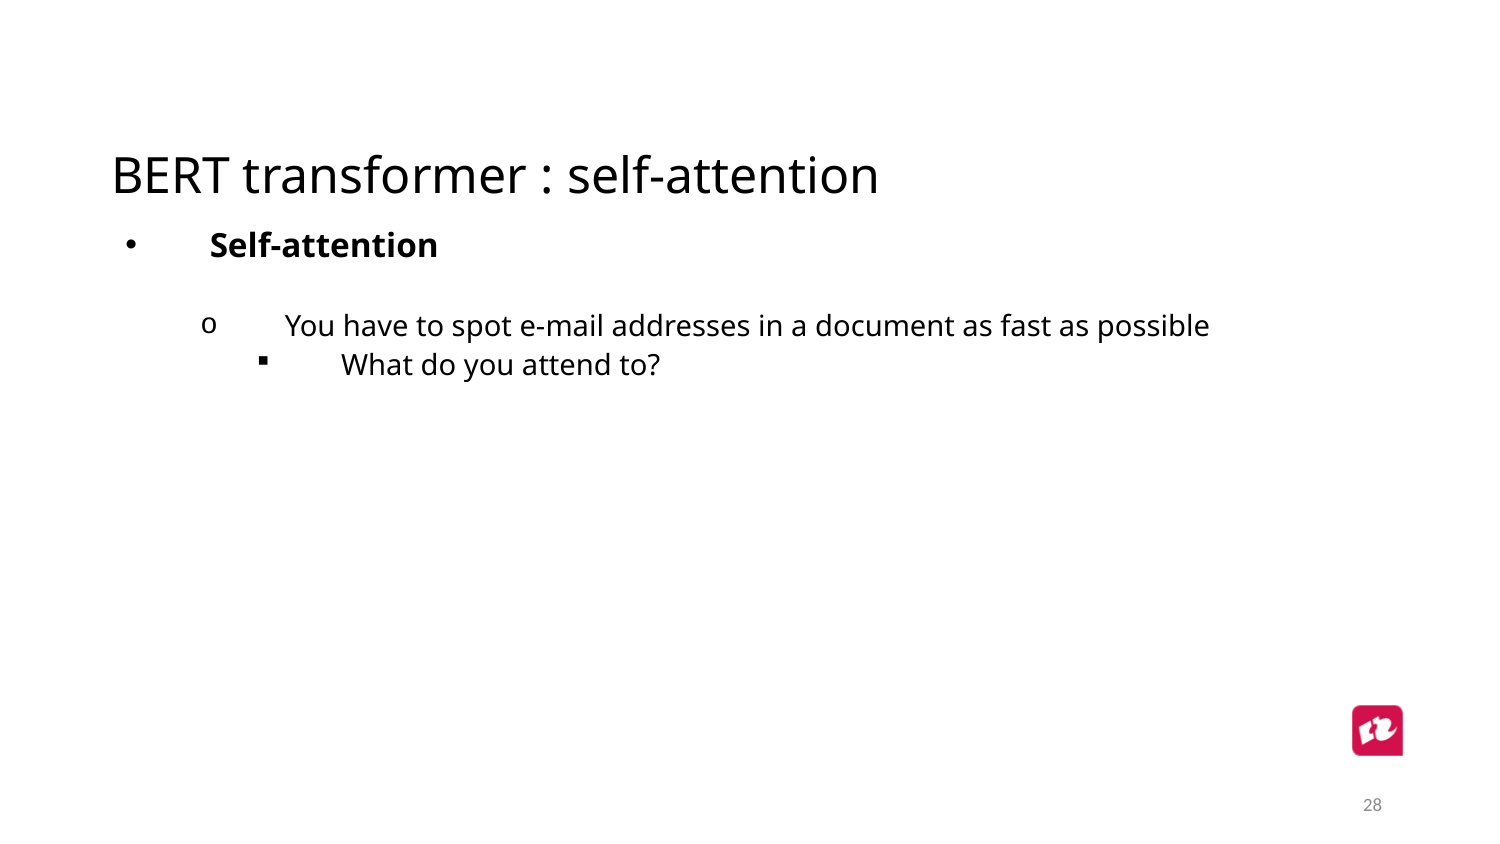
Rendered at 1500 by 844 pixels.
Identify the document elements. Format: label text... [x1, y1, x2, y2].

slide_number 28 [1059, 782, 1397, 827]
title BERT transformer : self-attention [103, 44, 1397, 208]
list Self-attention You have to spot e-mail addresses in a document as fast as possible What do you attend to? [103, 224, 1397, 760]
picture [1347, 698, 1408, 761]
